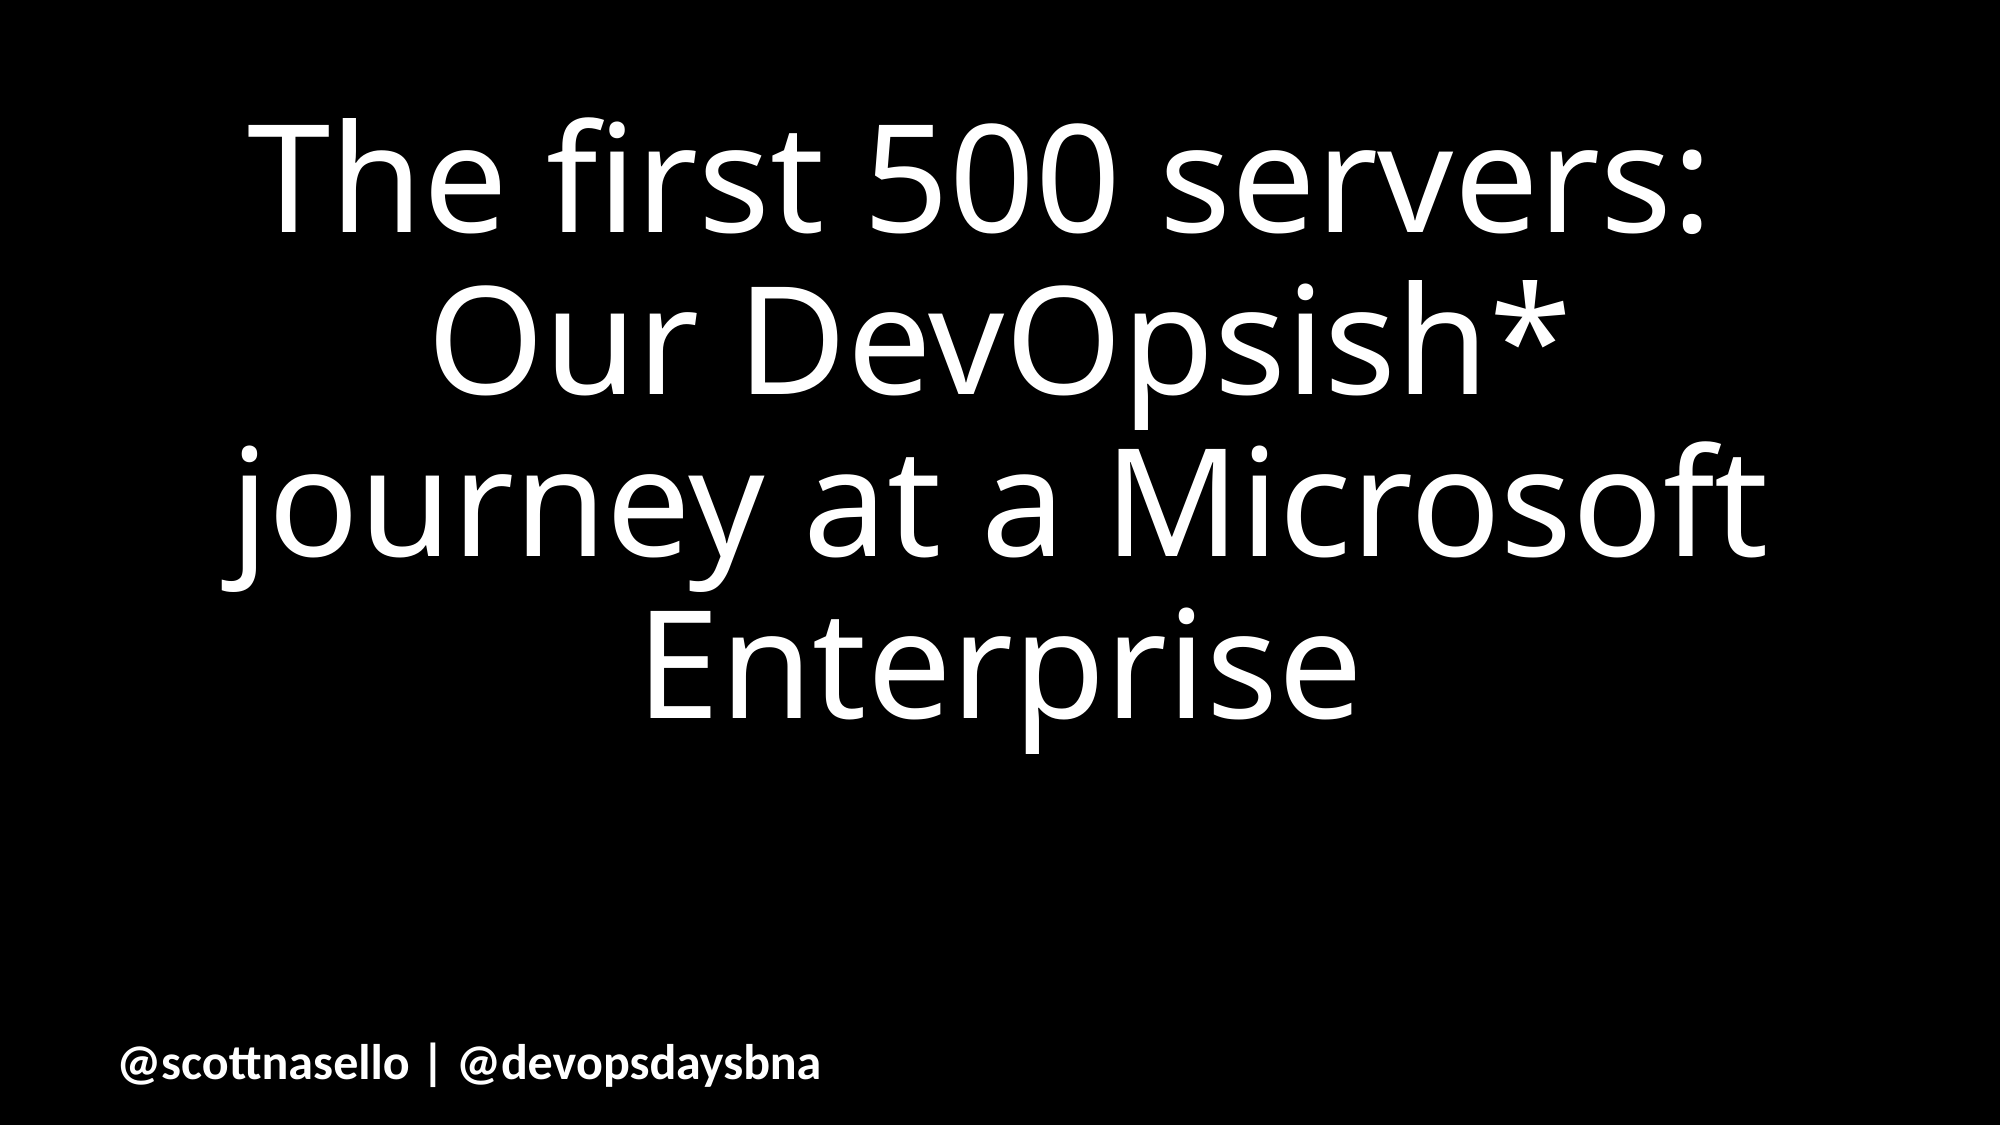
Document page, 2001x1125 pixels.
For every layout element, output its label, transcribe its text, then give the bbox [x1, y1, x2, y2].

title The first 500 servers: Our DevOpsish* journey at a Microsoft Enterprise [163, 155, 1837, 759]
